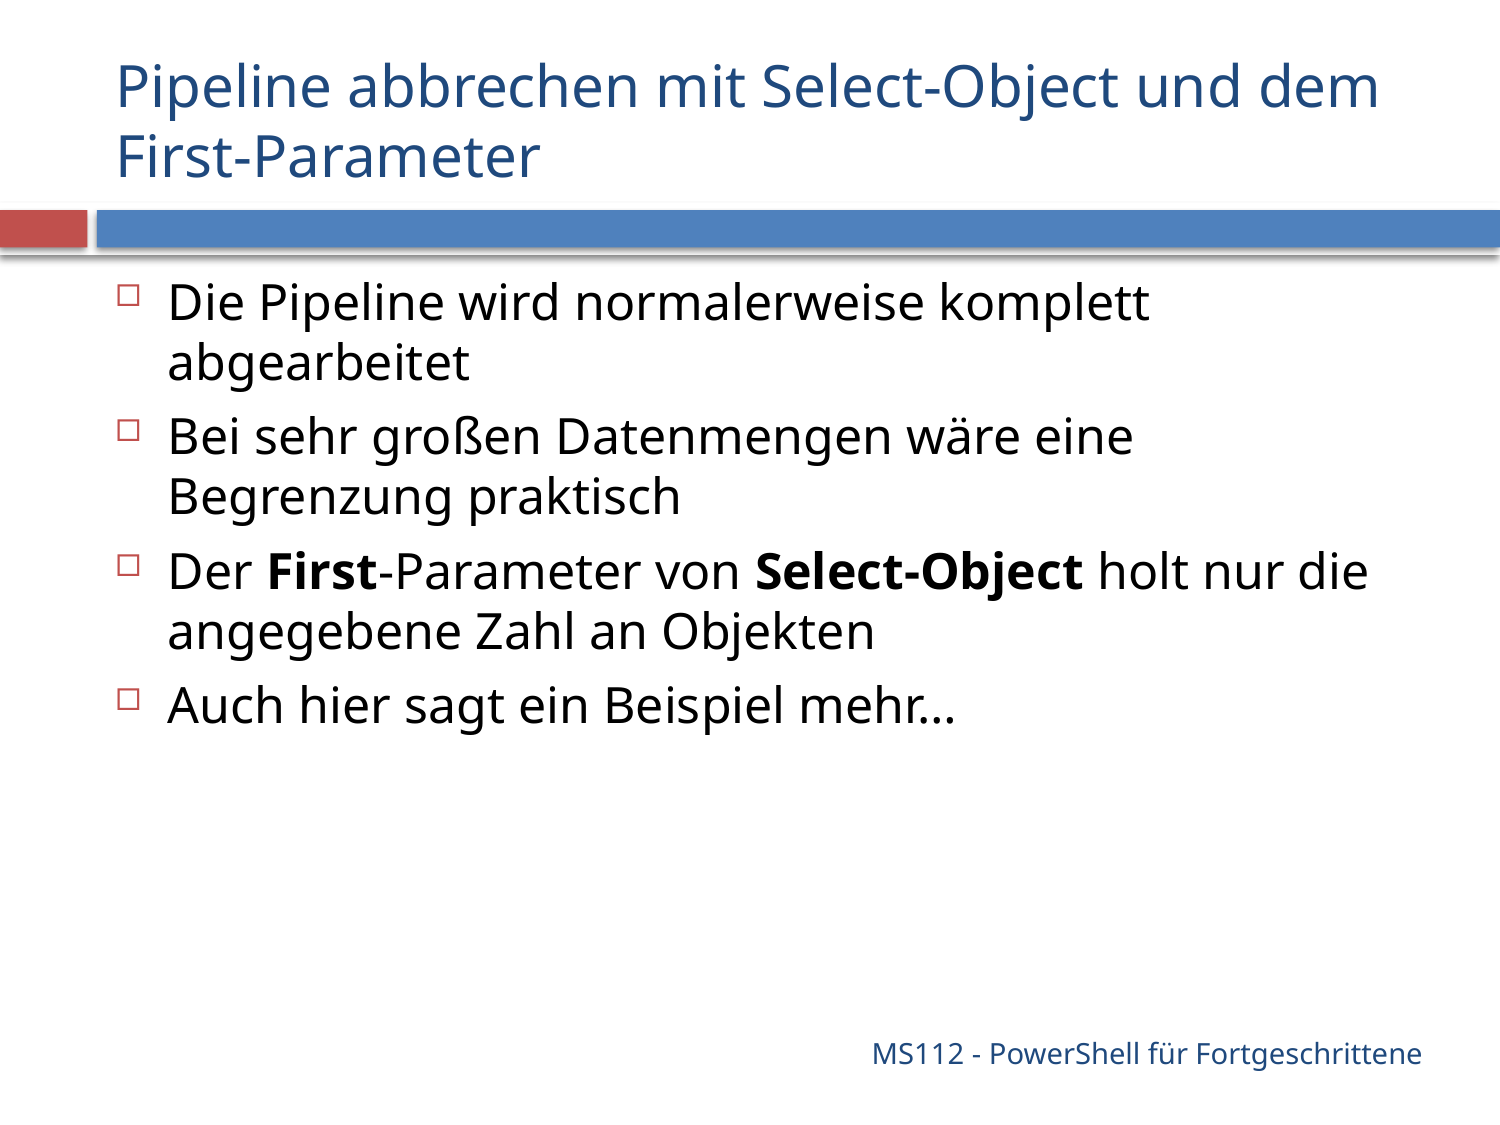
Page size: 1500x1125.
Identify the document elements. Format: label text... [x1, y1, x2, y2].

list Die Pipeline wird normalerweise komplett abgearbeitet Bei sehr großen Datenmengen wäre eine Begrenzung praktisch Der First-Parameter von Select-Object holt nur die angegebene Zahl an Objekten Auch hier sagt ein Beispiel mehr… [100, 262, 1438, 1000]
title Pipeline abbrechen mit Select-Object und dem First-Parameter [100, 37, 1438, 200]
footer MS112 - PowerShell für Fortgeschrittene [99, 1024, 1438, 1085]
